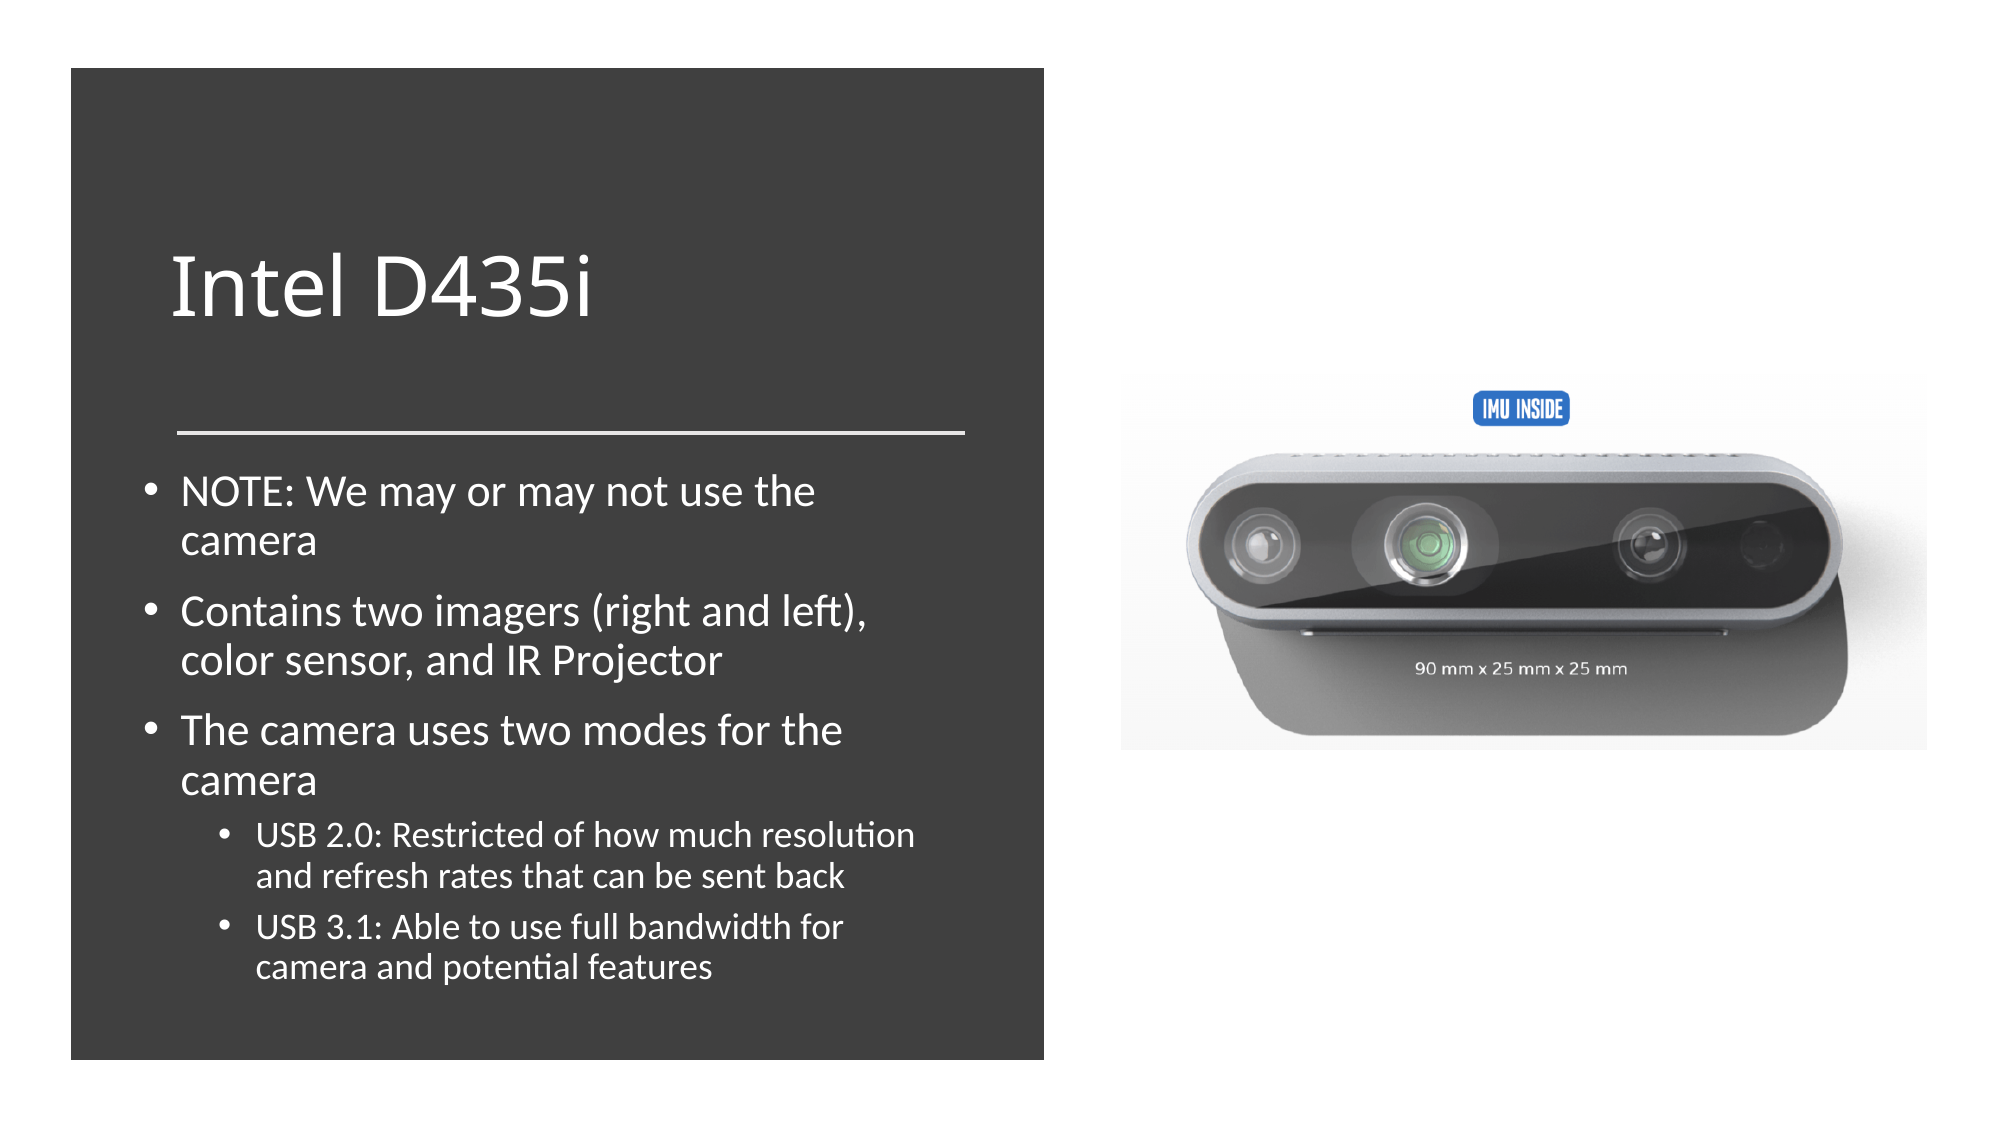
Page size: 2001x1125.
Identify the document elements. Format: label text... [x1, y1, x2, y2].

list NOTE: We may or may not use the camera Contains two imagers (right and left), color sensor, and IR Projector The camera uses two modes for the camera USB 2.0: Restricted of how much resolution and refresh rates that can be sent back USB 3.1: Able to use full bandwidth for camera and potential features [128, 459, 965, 1048]
picture [1121, 374, 1927, 750]
text_box [80, 77, 1035, 1050]
title Intel D435i [155, 172, 965, 407]
